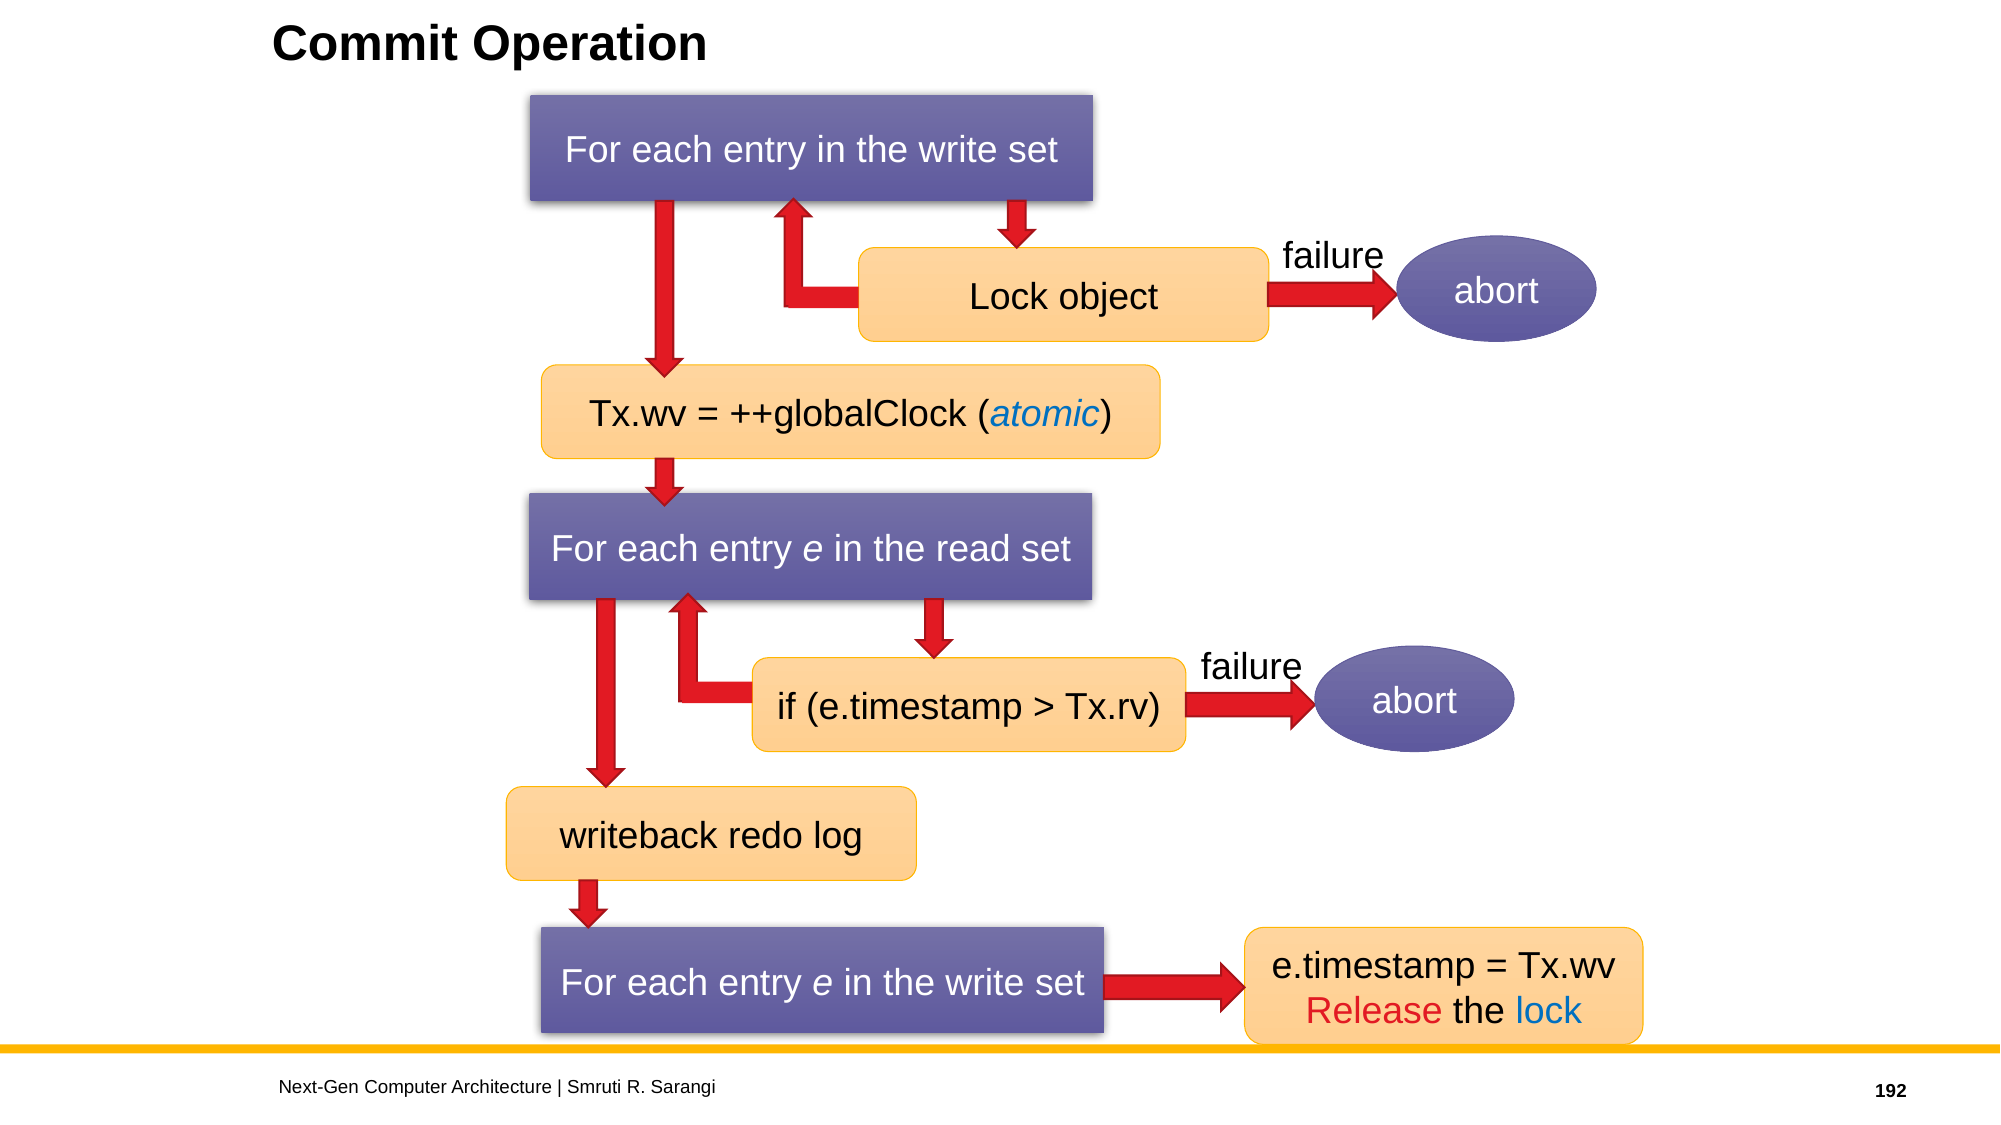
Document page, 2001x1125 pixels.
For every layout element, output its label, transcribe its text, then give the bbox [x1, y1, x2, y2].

text_box [644, 199, 685, 379]
text_box For each entry in the write set [530, 95, 1093, 201]
text_box [667, 592, 709, 703]
text_box [996, 199, 1037, 250]
text_box failure [1268, 224, 1503, 284]
text_box abort [1396, 235, 1597, 342]
text_box e.timestamp = Tx.wv Release the lock [1243, 926, 1644, 1046]
footer Next-Gen Computer Architecture | Smruti R. Sarangi [263, 1067, 1464, 1105]
text_box if (e.timestamp > Tx.rv) [751, 657, 1187, 753]
text_box For each entry e in the read set [529, 493, 1093, 600]
text_box [1184, 691, 1315, 731]
slide_number 192 [1711, 1071, 1922, 1109]
text_box Lock object [858, 247, 1270, 342]
text_box [1266, 281, 1397, 321]
text_box Tx.wv = ++globalClock (atomic) [540, 364, 1161, 460]
text_box [1102, 961, 1246, 1014]
text_box [787, 286, 860, 309]
text_box writeback redo log [505, 786, 917, 881]
text_box [644, 457, 685, 507]
text_box [568, 879, 609, 929]
text_box [681, 681, 753, 704]
text_box failure [1186, 634, 1421, 695]
text_box abort [1314, 645, 1515, 753]
text_box [773, 197, 814, 308]
title Commit Operation [256, 9, 1487, 197]
text_box [913, 598, 955, 660]
text_box [585, 598, 626, 789]
text_box For each entry e in the write set [541, 927, 1104, 1033]
